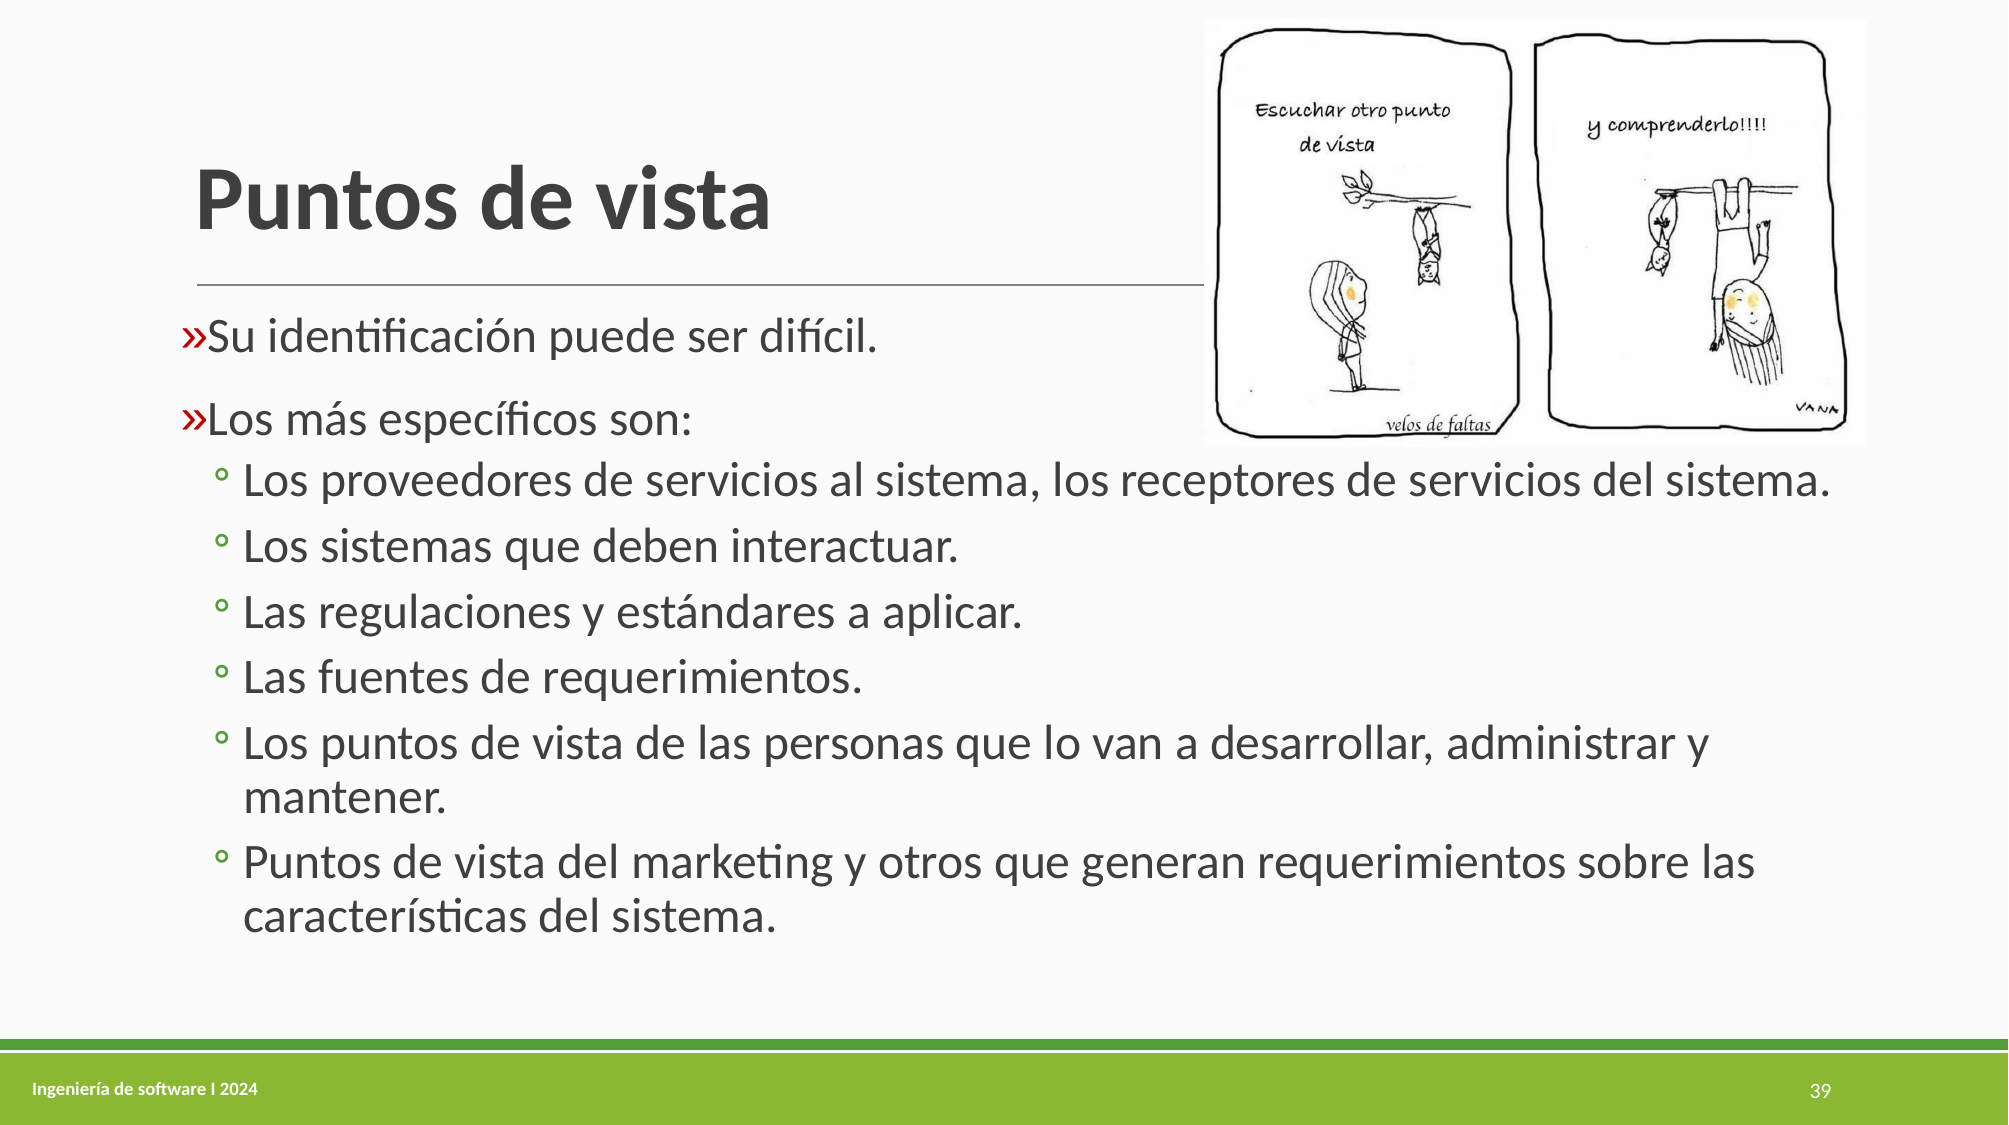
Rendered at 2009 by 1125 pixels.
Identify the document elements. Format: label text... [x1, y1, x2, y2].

picture [1204, 18, 1867, 448]
list Su identificación puede ser difícil. Los más específicos son: Los proveedores de servicios al sistema, los receptores de servicios del sistema. Los sistemas que deben interactuar. Las regulaciones y estándares a aplicar. Las fuentes de requerimientos. Los puntos de vista de las personas que lo van a desarrollar, administrar y mantener. Puntos de vista del marketing y otros que generan requerimientos sobre las características del sistema. [180, 302, 1838, 963]
title Puntos de vista [180, 47, 1199, 256]
slide_number 39 [1630, 1059, 1847, 1120]
